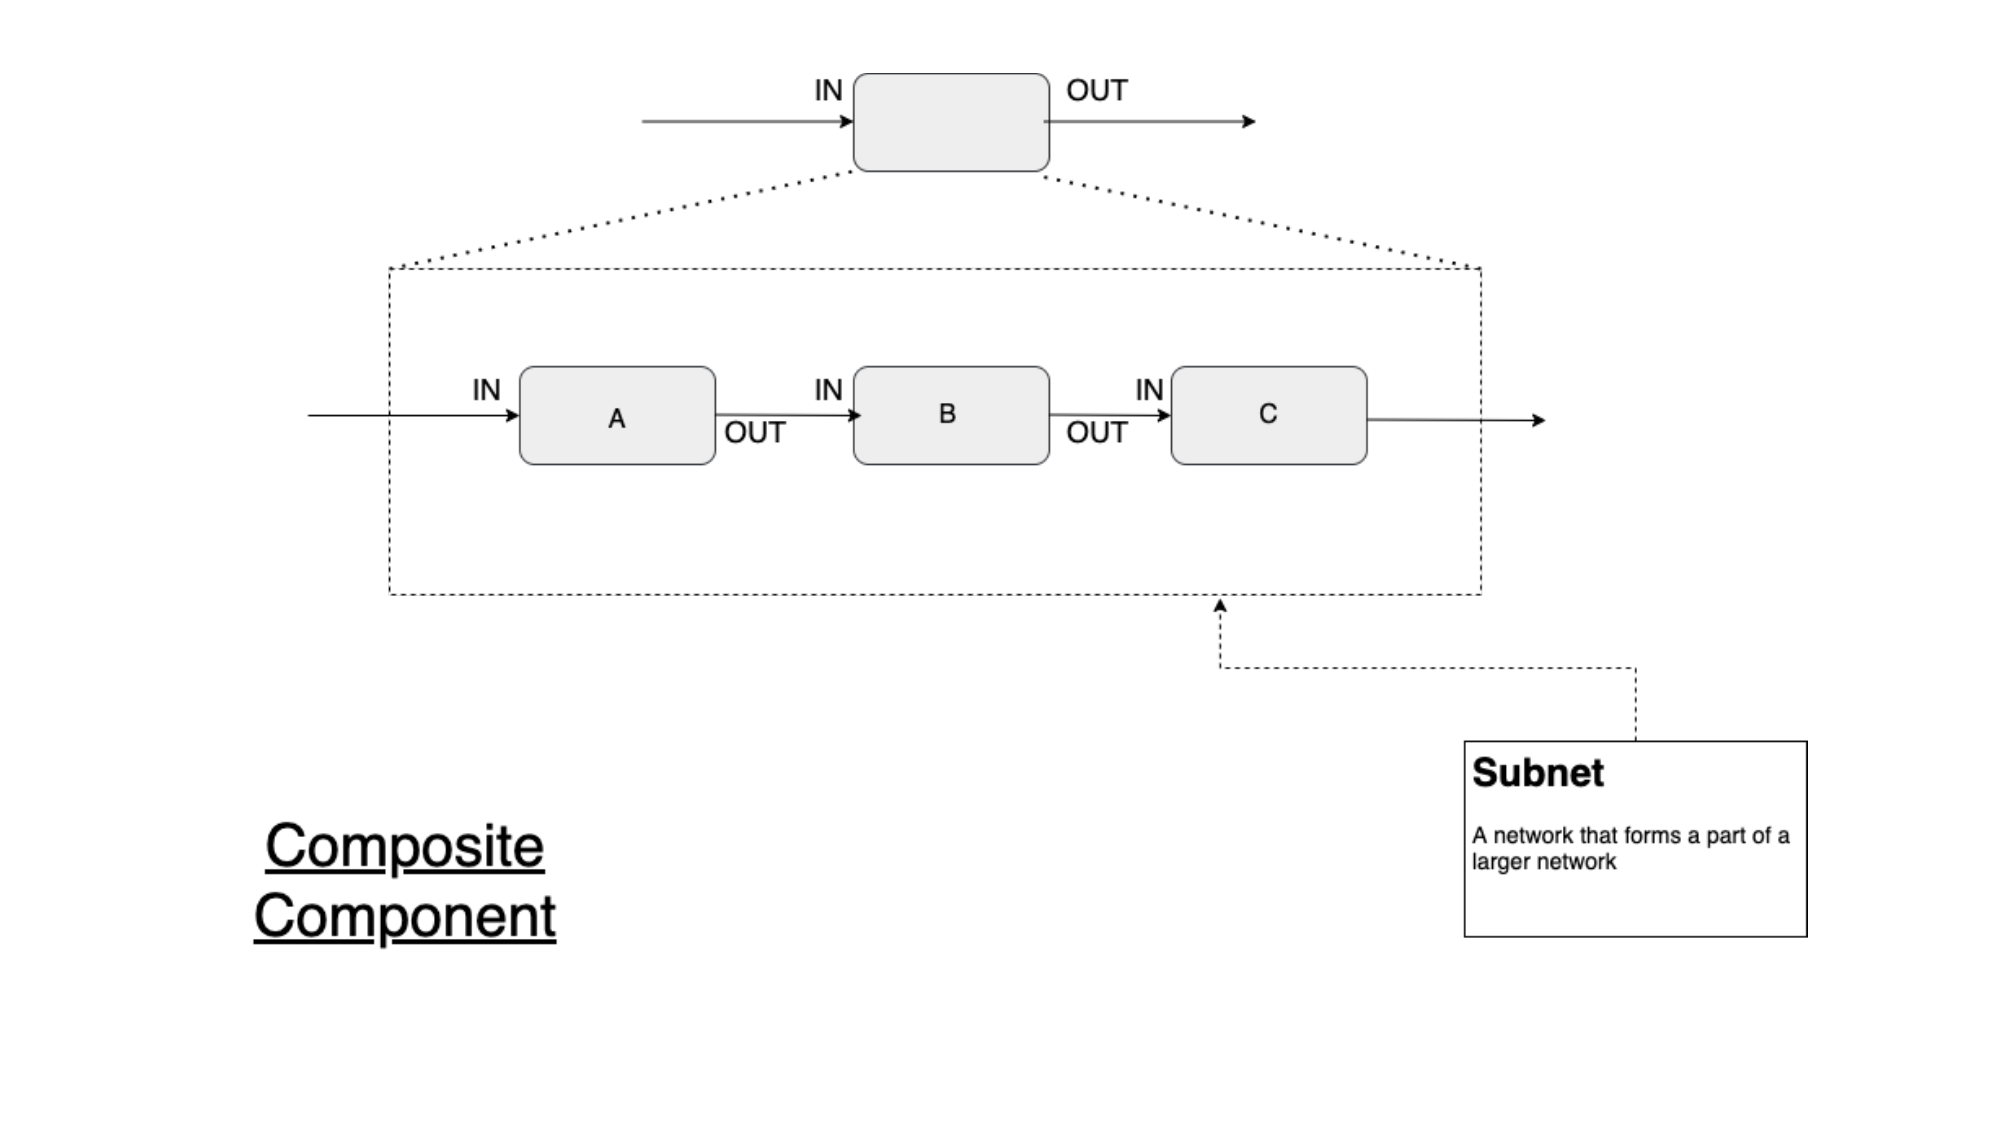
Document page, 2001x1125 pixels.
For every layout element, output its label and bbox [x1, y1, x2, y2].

picture [161, 73, 1808, 951]
